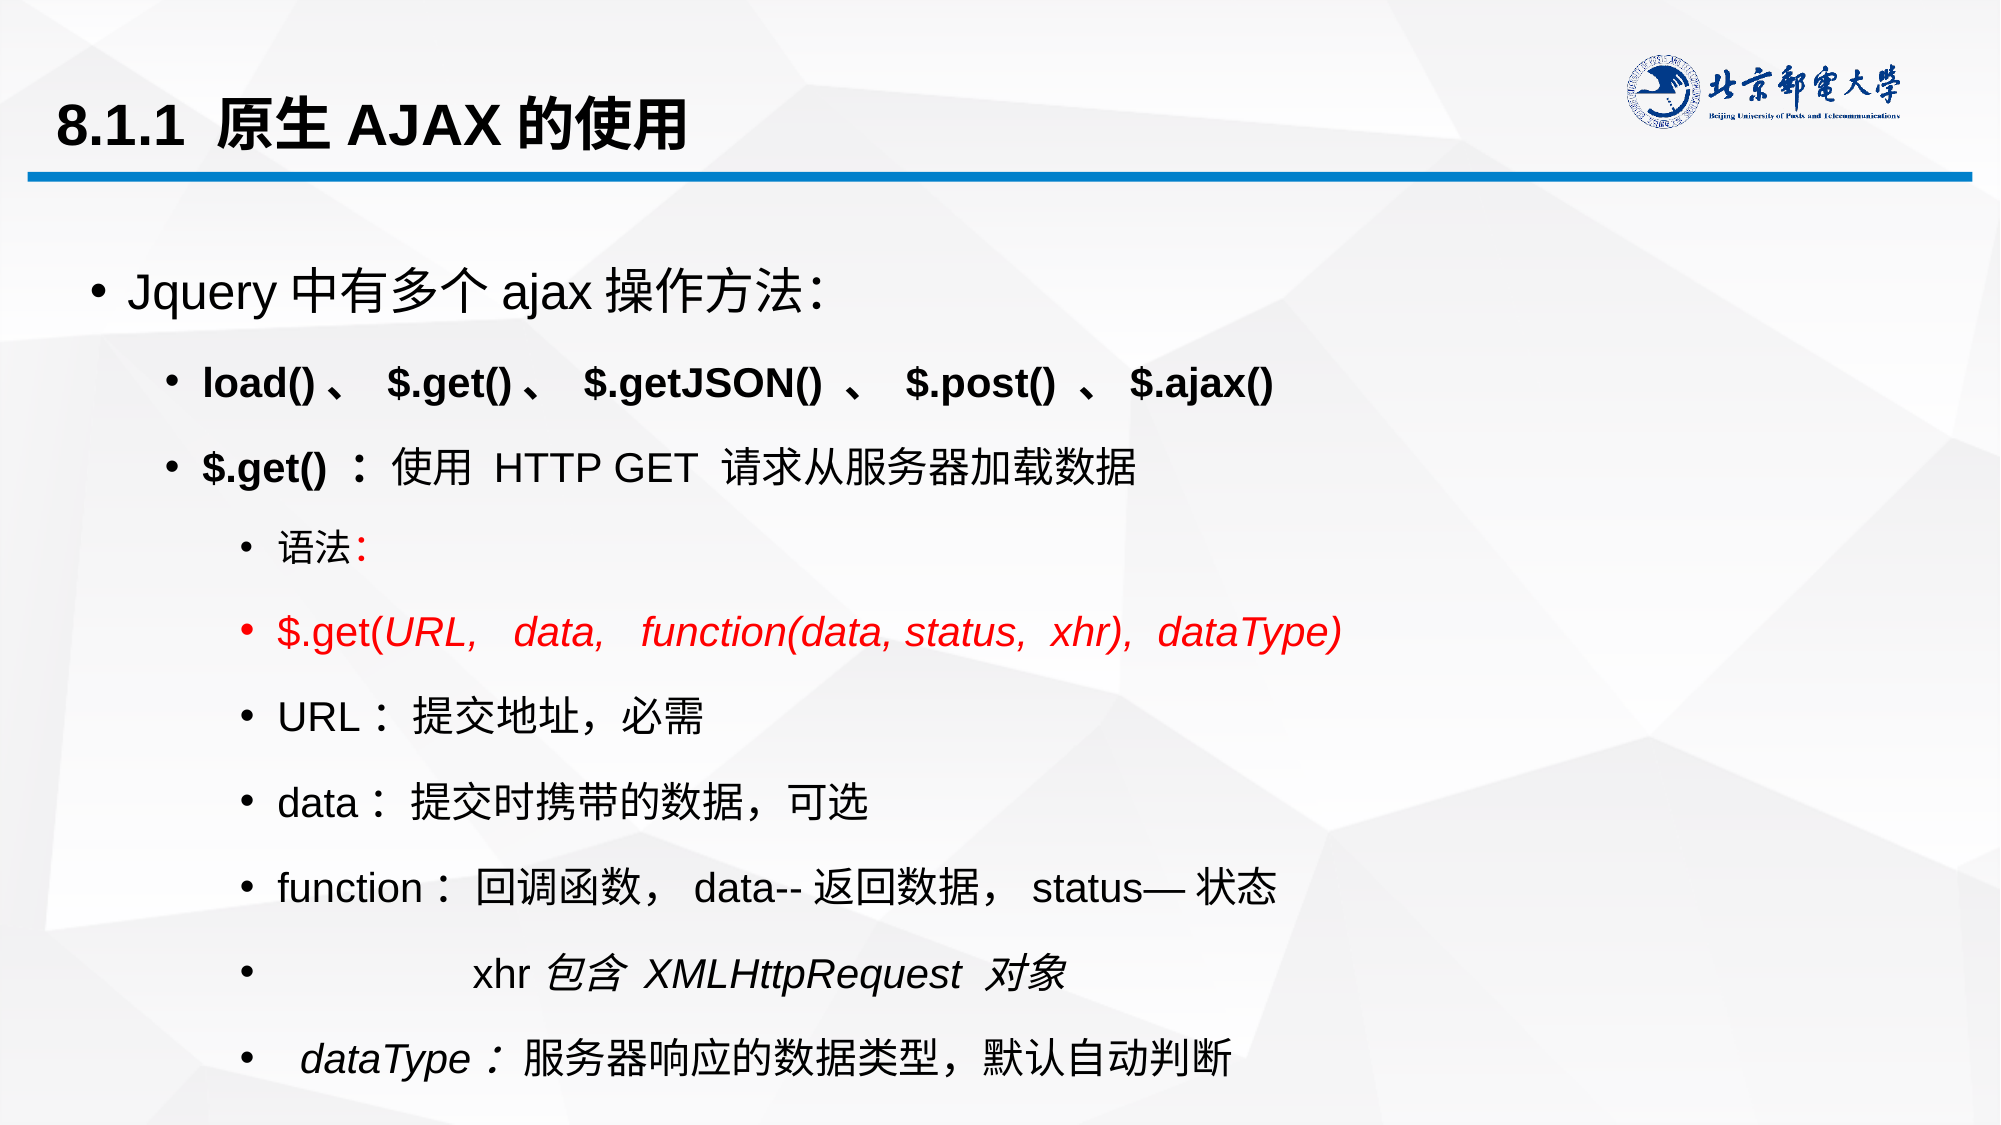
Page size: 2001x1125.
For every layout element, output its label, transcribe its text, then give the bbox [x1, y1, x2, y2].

picture [0, 0, 2000, 1125]
title 8.1.1 原生AJAX的使用 [41, 52, 1188, 201]
text_box Jquery中有多个ajax操作方法： load()、 $.get()、 $.getJSON() 、 $.post() 、$.ajax() $.get() ：使用 HTTP GET 请求从服务器加载数据 语法： $.get(URL, data, function(data, status, xhr), dataType) URL：提交地址，必需 data：提交时携带的数据，可选 function：回调函数，data--返回数据，status—状态 xhr包含 XMLHttpRequest 对象 dataType：服务器响应的数据类型，默认自动判断 [75, 222, 1895, 1105]
